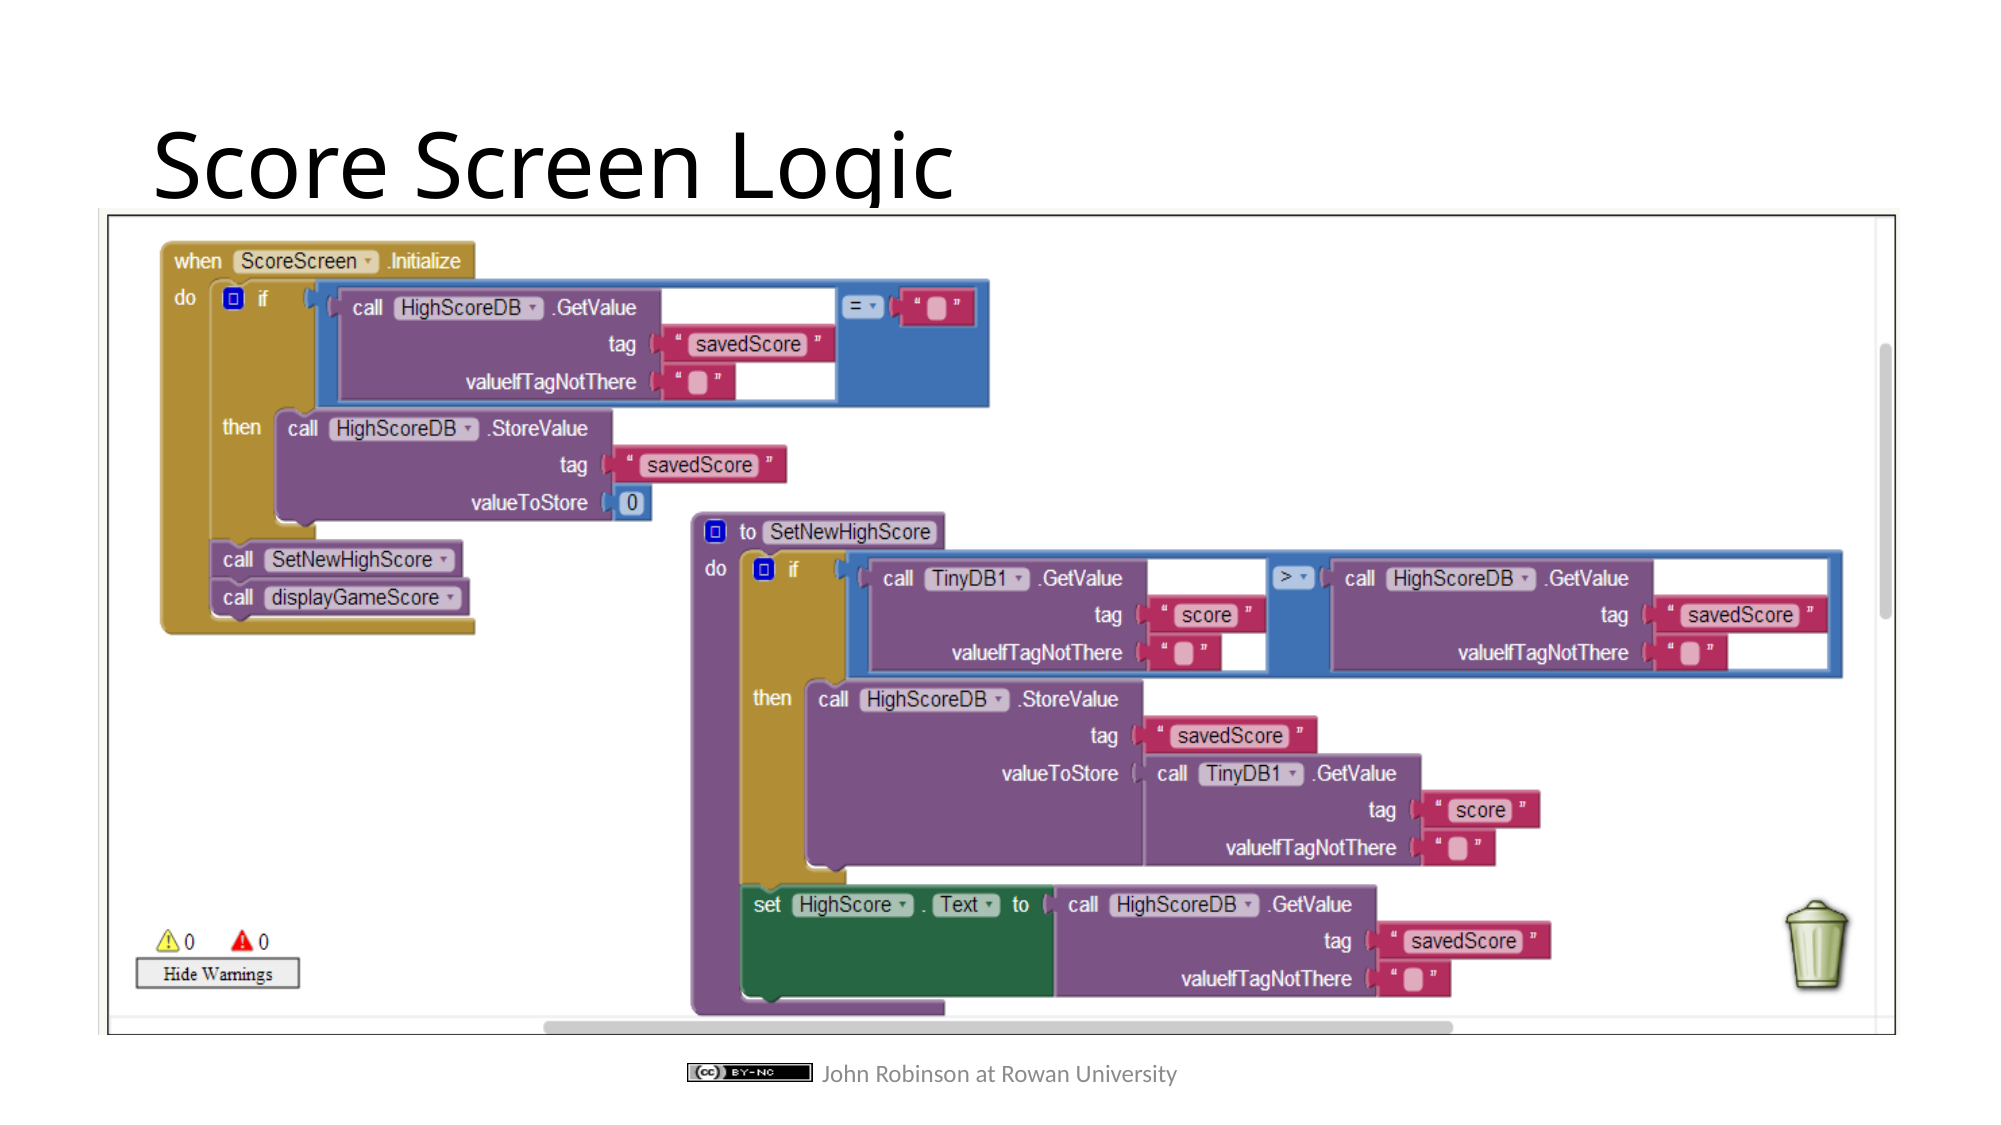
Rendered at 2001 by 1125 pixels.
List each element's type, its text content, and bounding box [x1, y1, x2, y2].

picture [687, 1063, 813, 1083]
title Score Screen Logic [137, 59, 1863, 208]
picture [98, 208, 1900, 1035]
footer John Robinson at Rowan University [662, 1042, 1338, 1103]
